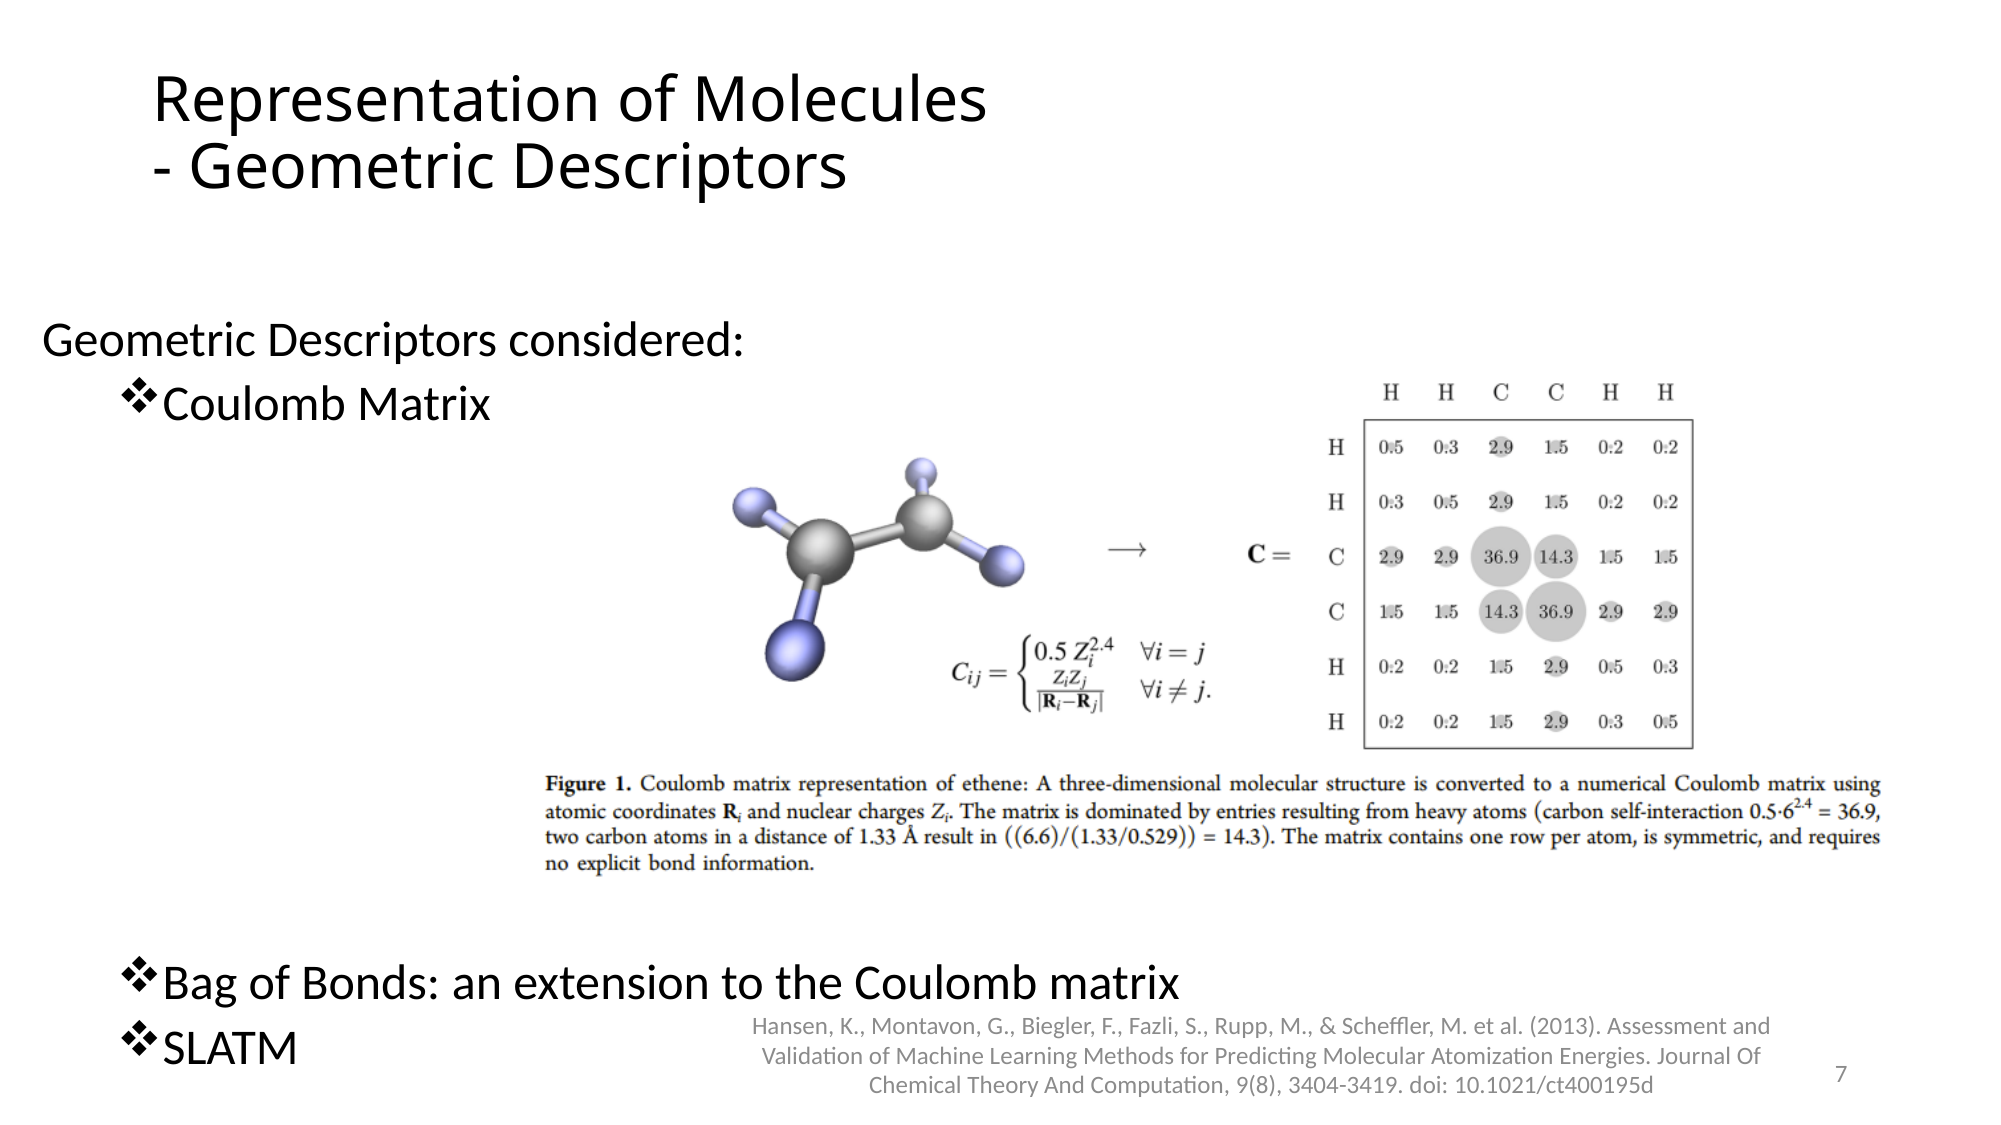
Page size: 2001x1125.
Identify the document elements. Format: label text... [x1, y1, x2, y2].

slide_number 7 [1412, 1042, 1863, 1103]
text_box Geometric Descriptors considered: Coulomb Matrix Bag of Bonds: an extension to the Coulomb matrix SLATM [27, 305, 1218, 1101]
footer Hansen, K., Montavon, G., Biegler, F., Fazli, S., Rupp, M., & Scheffler, M. et al. (2013). Assessment and Validation of Machine Learning Methods for Predicting Molecular Atomization Energies. Journal Of Chemical Theory And Computation, 9(8), 3404-3419. doi: 10.1021/ct400195d [717, 1015, 1809, 1093]
title Representation of Molecules - Geometric Descriptors [137, 59, 1863, 278]
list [510, 365, 1926, 878]
